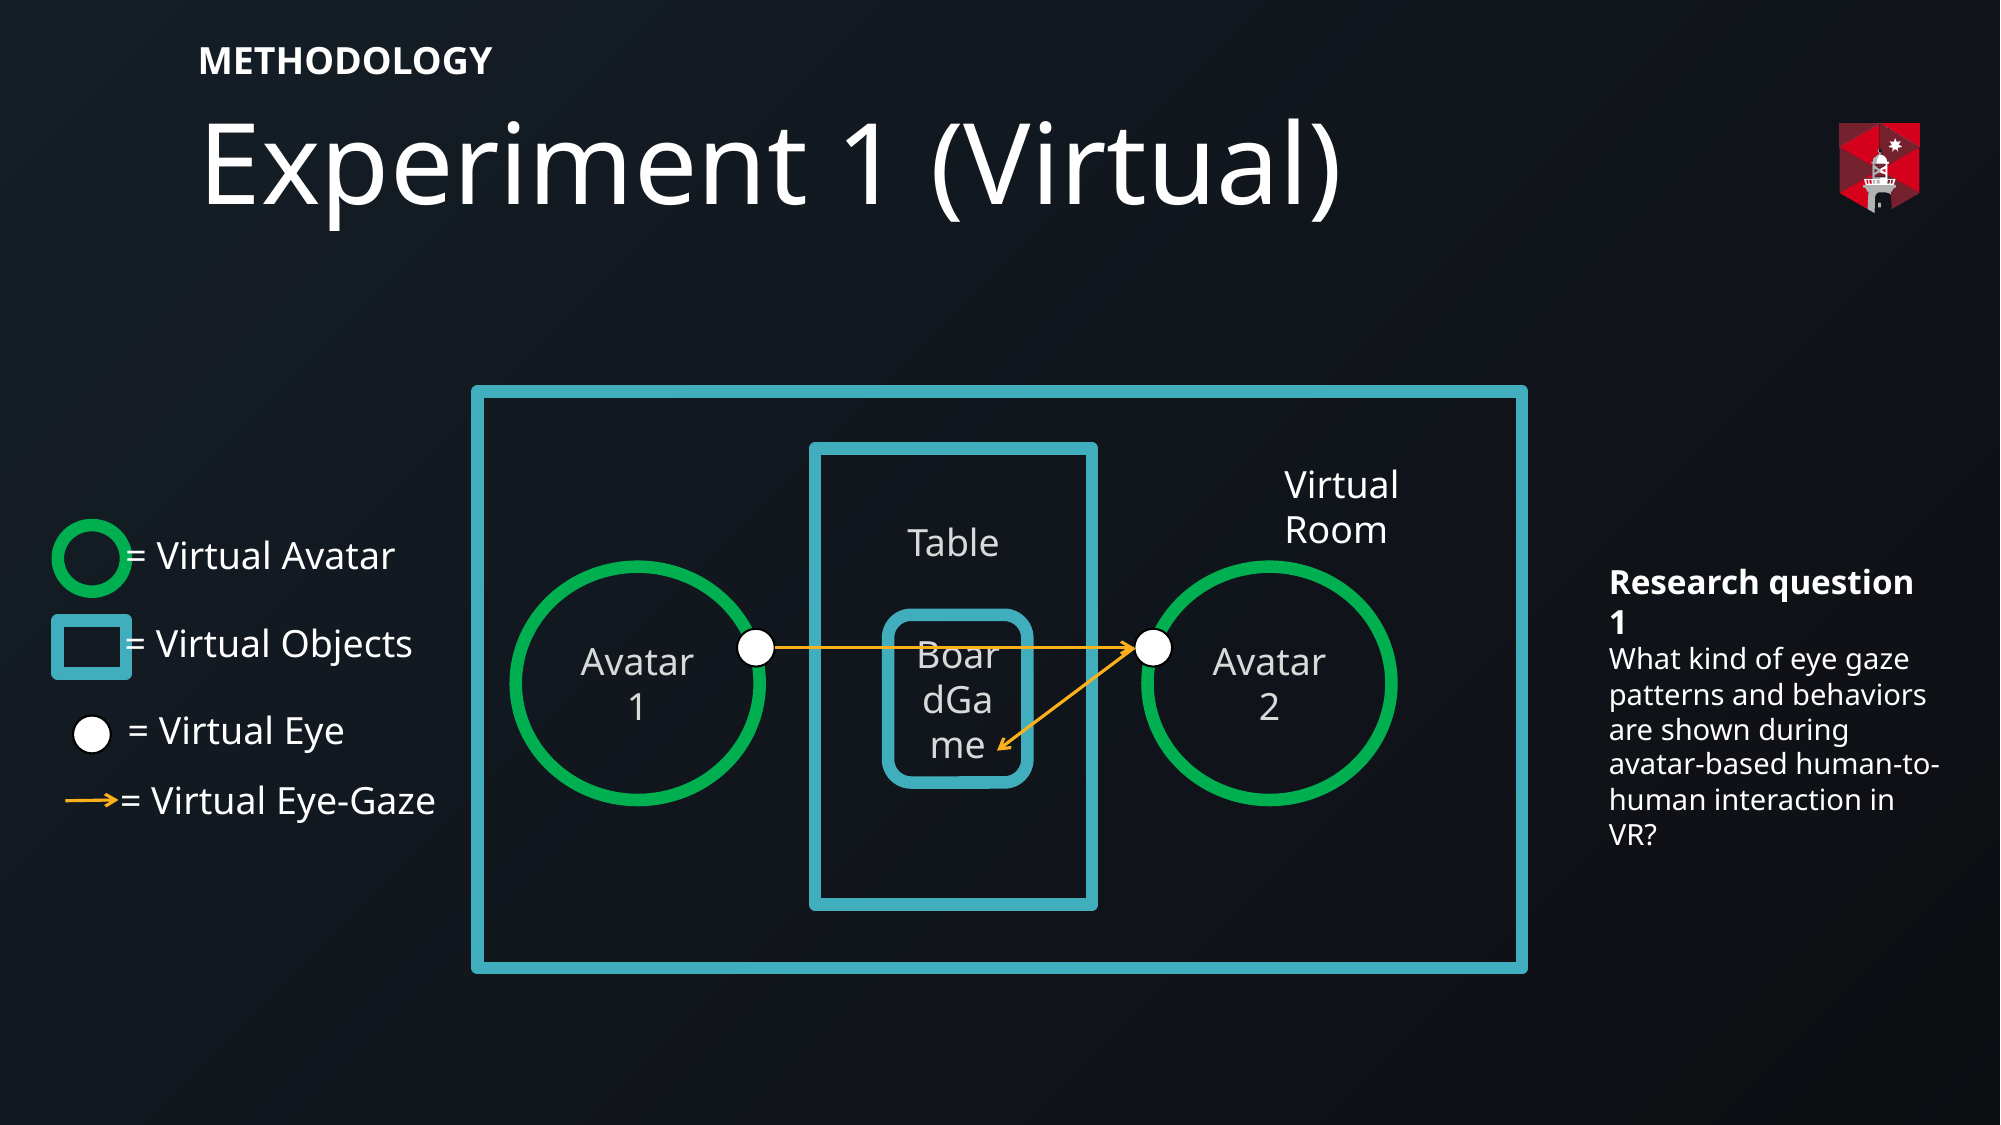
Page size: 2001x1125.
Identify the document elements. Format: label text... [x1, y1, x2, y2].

text_box = Virtual Objects [109, 612, 429, 672]
text_box METHODOLOGY [182, 29, 1543, 90]
text_box = Virtual Eye [112, 699, 360, 759]
text_box Virtual Room [1269, 453, 1514, 559]
text_box [71, 714, 112, 755]
text_box = Virtual Avatar [110, 525, 411, 585]
text_box = Virtual Eye-Gaze [105, 769, 452, 830]
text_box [1839, 123, 1920, 214]
text_box Research question 1 What kind of eye gaze patterns and behaviors are shown during avatar-based human-to-human interaction in VR? [1519, 553, 1956, 859]
text_box [477, 391, 1523, 969]
title Experiment 1 (Virtual) [183, 59, 1863, 278]
text_box [57, 620, 126, 674]
text_box [57, 525, 113, 592]
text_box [996, 647, 1135, 751]
